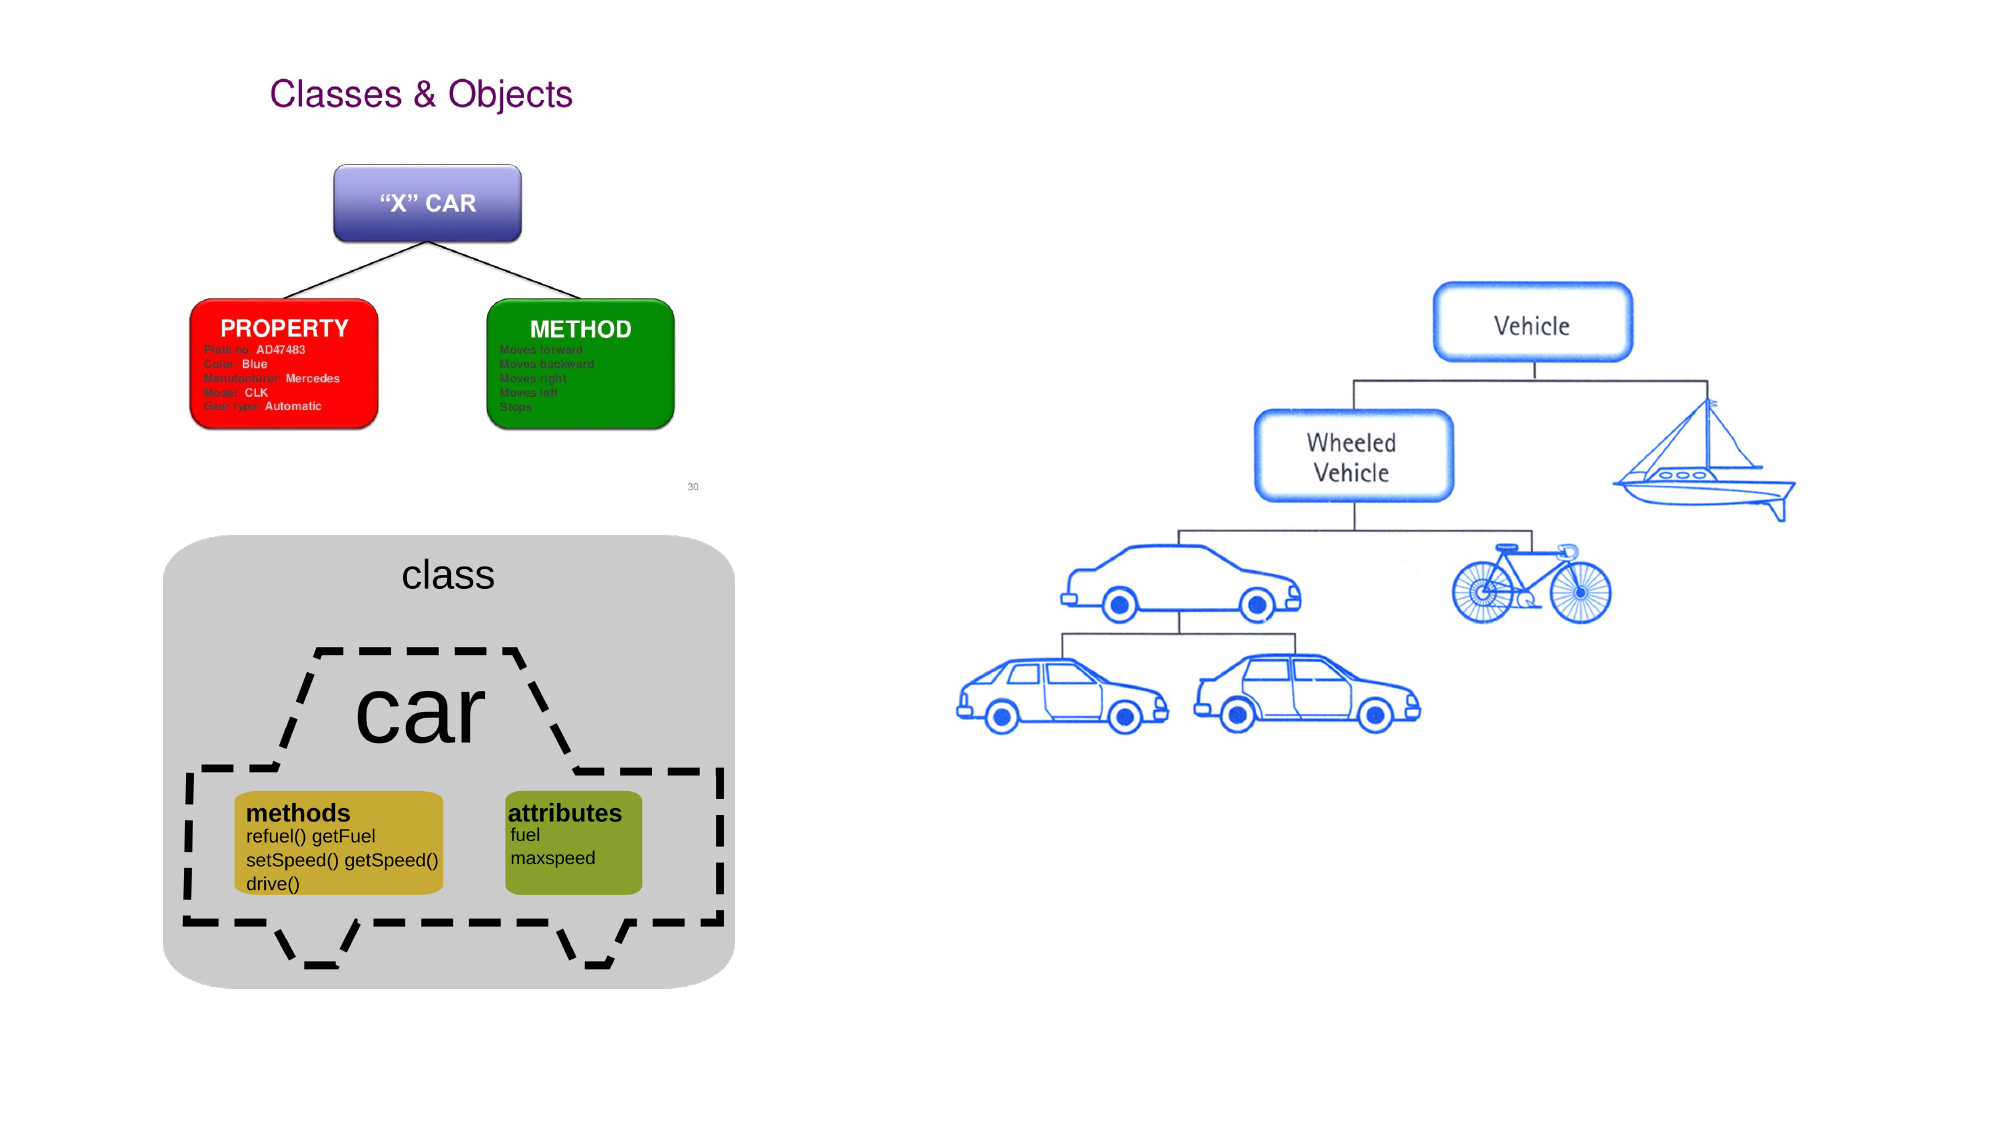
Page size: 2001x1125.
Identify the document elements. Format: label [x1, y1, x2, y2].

picture [163, 535, 735, 990]
picture [126, 51, 735, 509]
picture [954, 279, 1800, 737]
